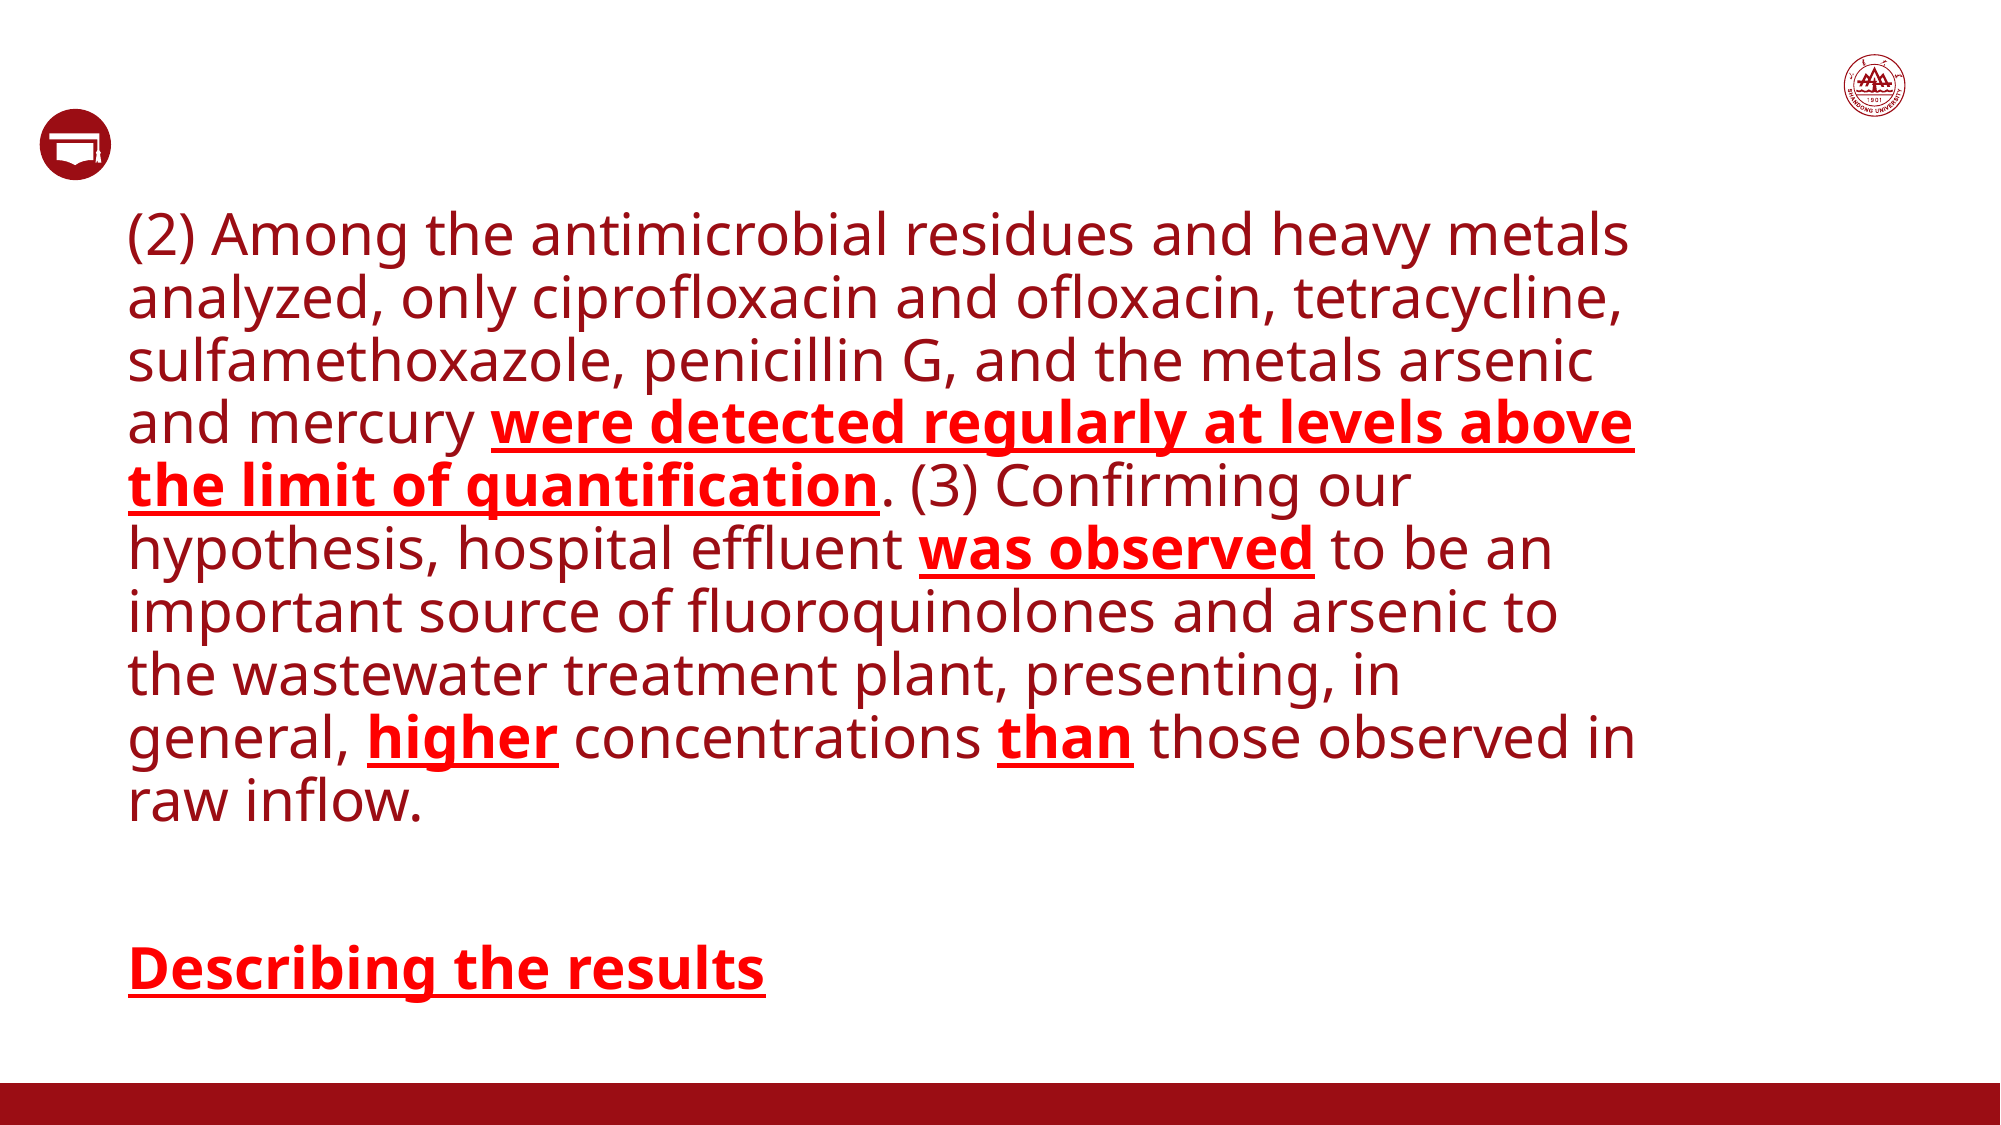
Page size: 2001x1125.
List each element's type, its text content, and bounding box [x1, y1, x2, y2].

list (2) Among the antimicrobial residues and heavy metals analyzed, only ciprofloxacin and ofloxacin, tetracycline, sulfamethoxazole, penicillin G, and the metals arsenic and mercury were detected regularly at levels above the limit of quantification. (3) Confirming our hypothesis, hospital effluent was observed to be an important source of fluoroquinolones and arsenic to the wastewater treatment plant, presenting, in general, higher concentrations than those observed in raw inflow. Describing the results [113, 197, 1656, 1059]
